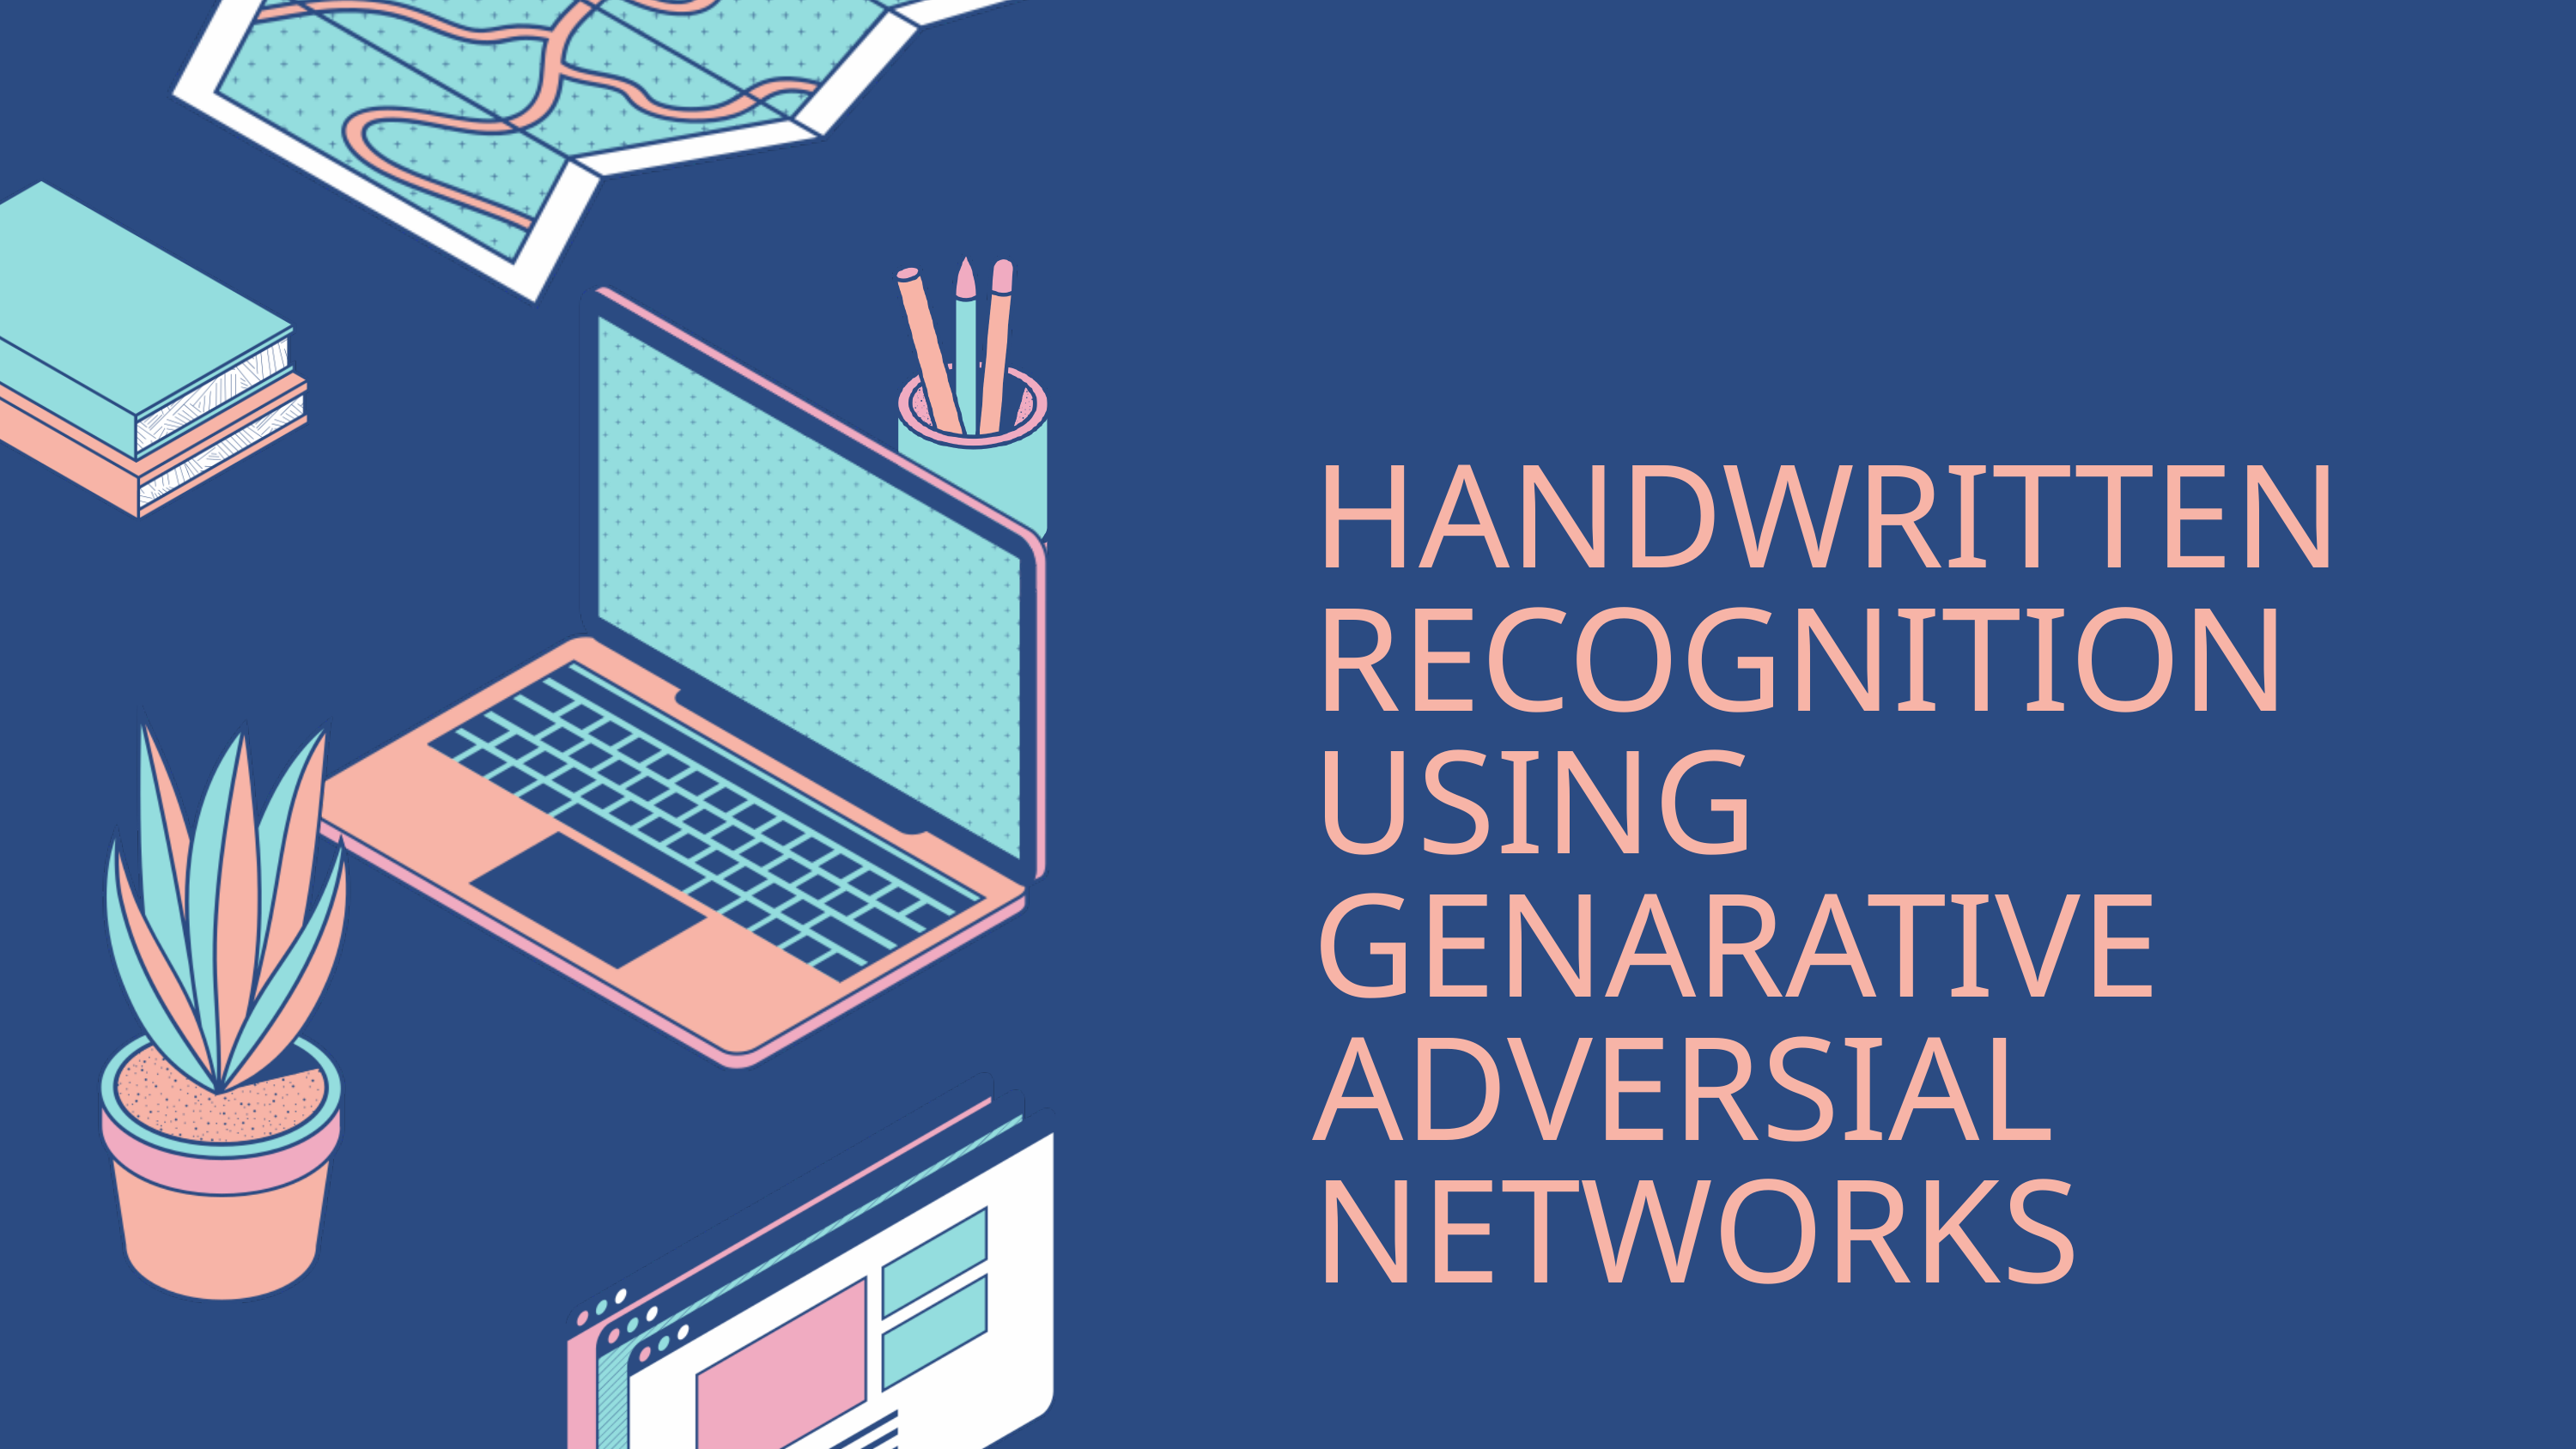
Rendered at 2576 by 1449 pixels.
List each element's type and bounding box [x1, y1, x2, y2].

text_box [1312, 308, 2470, 1449]
text_box [88, 705, 355, 1304]
text_box [888, 252, 1057, 616]
text_box [166, 0, 1119, 309]
text_box [295, 284, 1050, 1072]
text_box [0, 178, 310, 522]
text_box [565, 1071, 1056, 1449]
